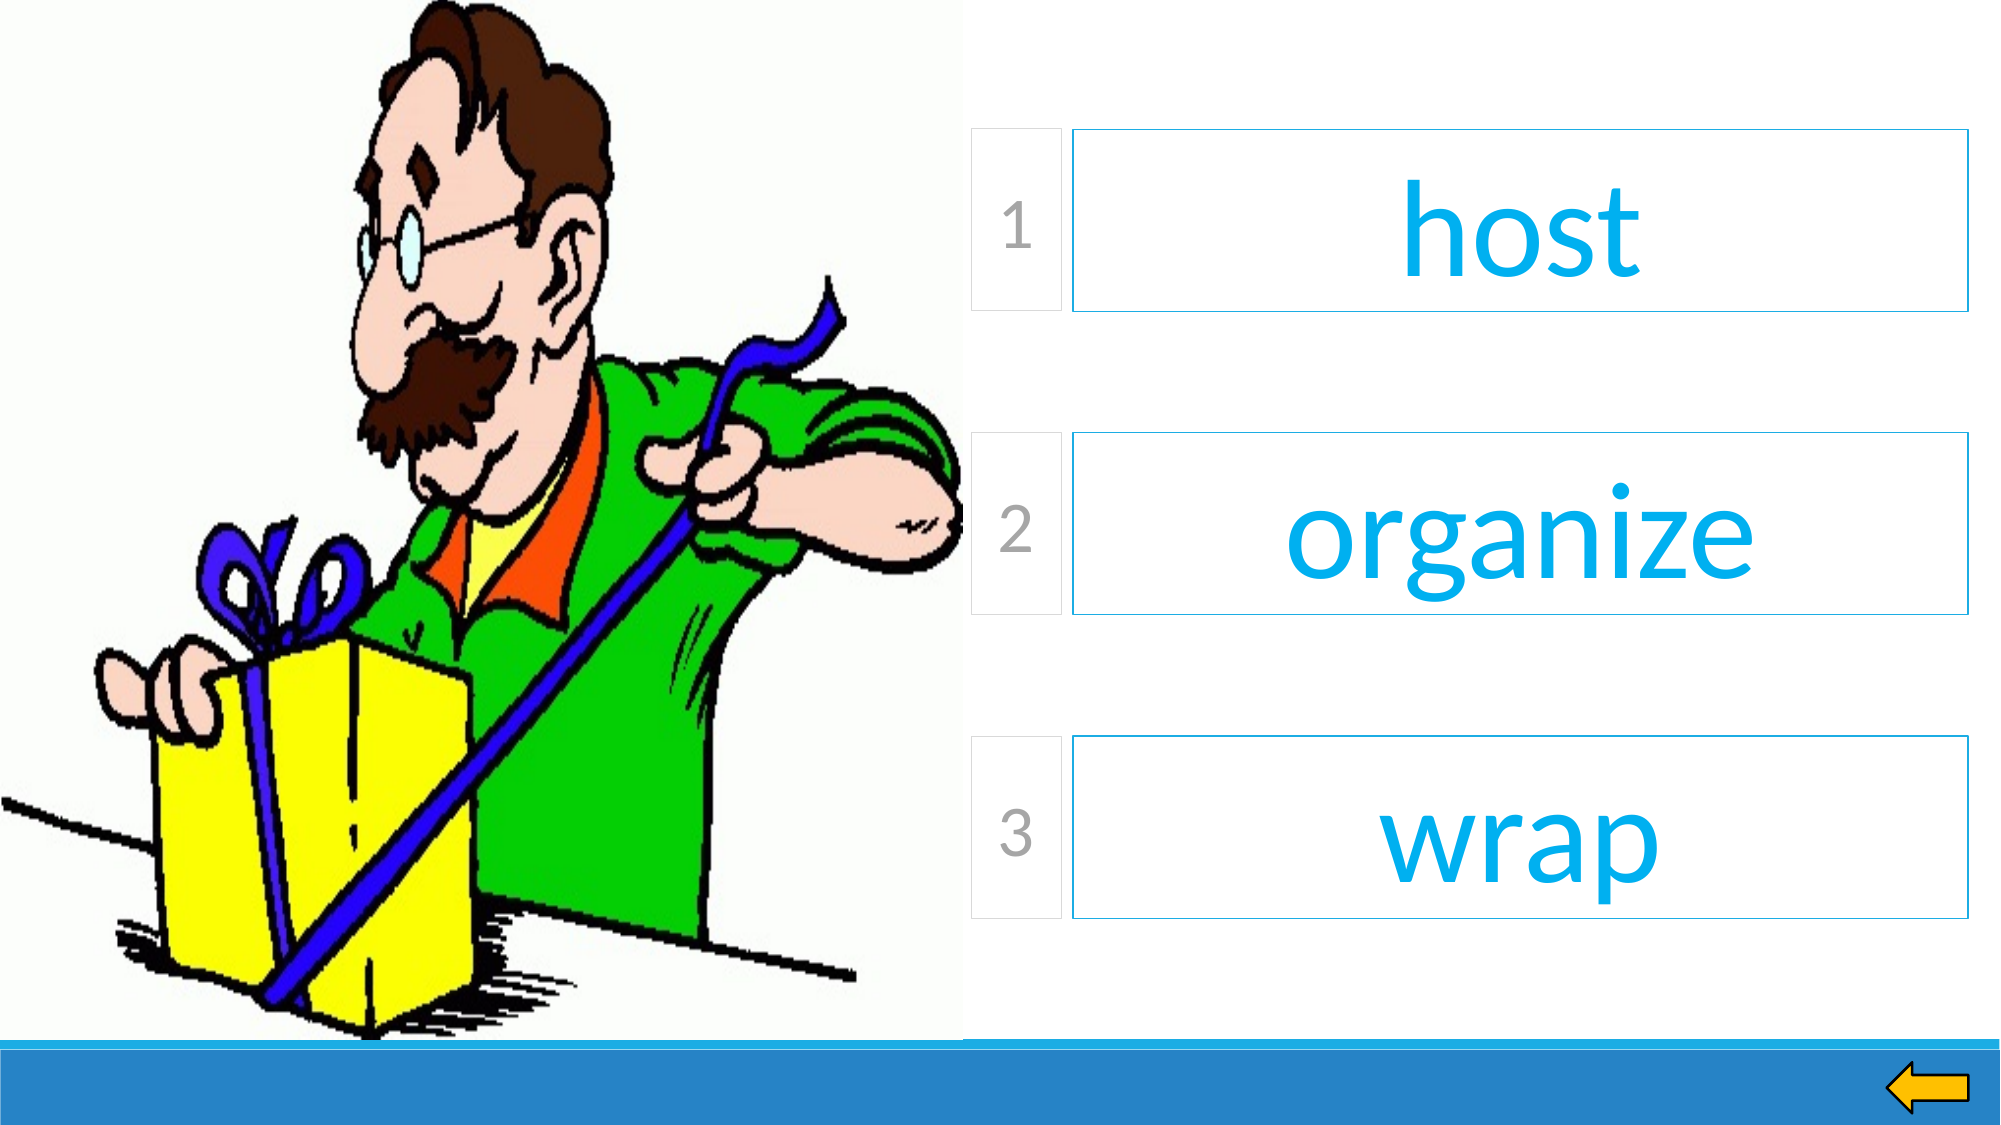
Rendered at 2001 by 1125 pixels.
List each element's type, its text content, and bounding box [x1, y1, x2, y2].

text_box [1885, 1061, 1970, 1115]
text_box organize [1073, 432, 1969, 615]
text_box host [1073, 129, 1969, 312]
text_box 1 [971, 128, 1062, 311]
text_box wrap [1073, 736, 1969, 919]
text_box 2 [971, 432, 1062, 615]
picture [0, 0, 964, 1040]
text_box 3 [971, 736, 1062, 919]
